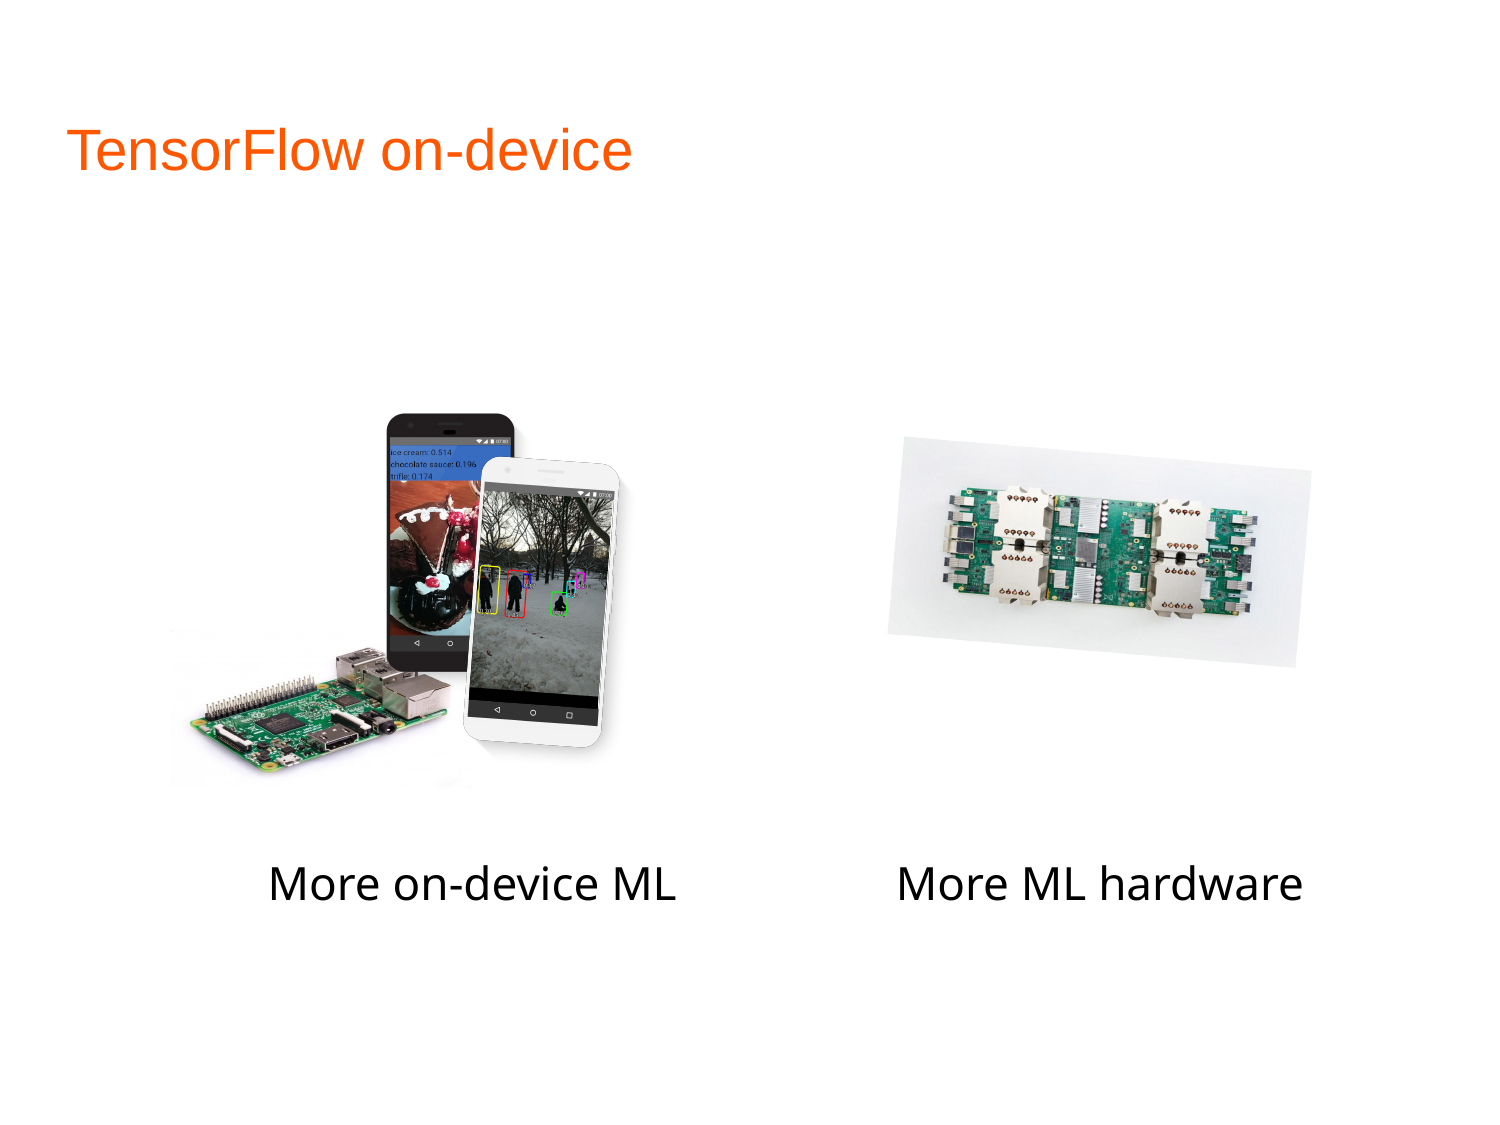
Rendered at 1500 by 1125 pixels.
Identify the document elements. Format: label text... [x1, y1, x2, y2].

picture [888, 437, 1311, 667]
title TensorFlow on-device [51, 97, 1449, 223]
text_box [379, 403, 664, 788]
text_box More on-device ML [252, 787, 791, 977]
text_box More ML hardware [880, 787, 1419, 977]
picture [169, 630, 472, 789]
